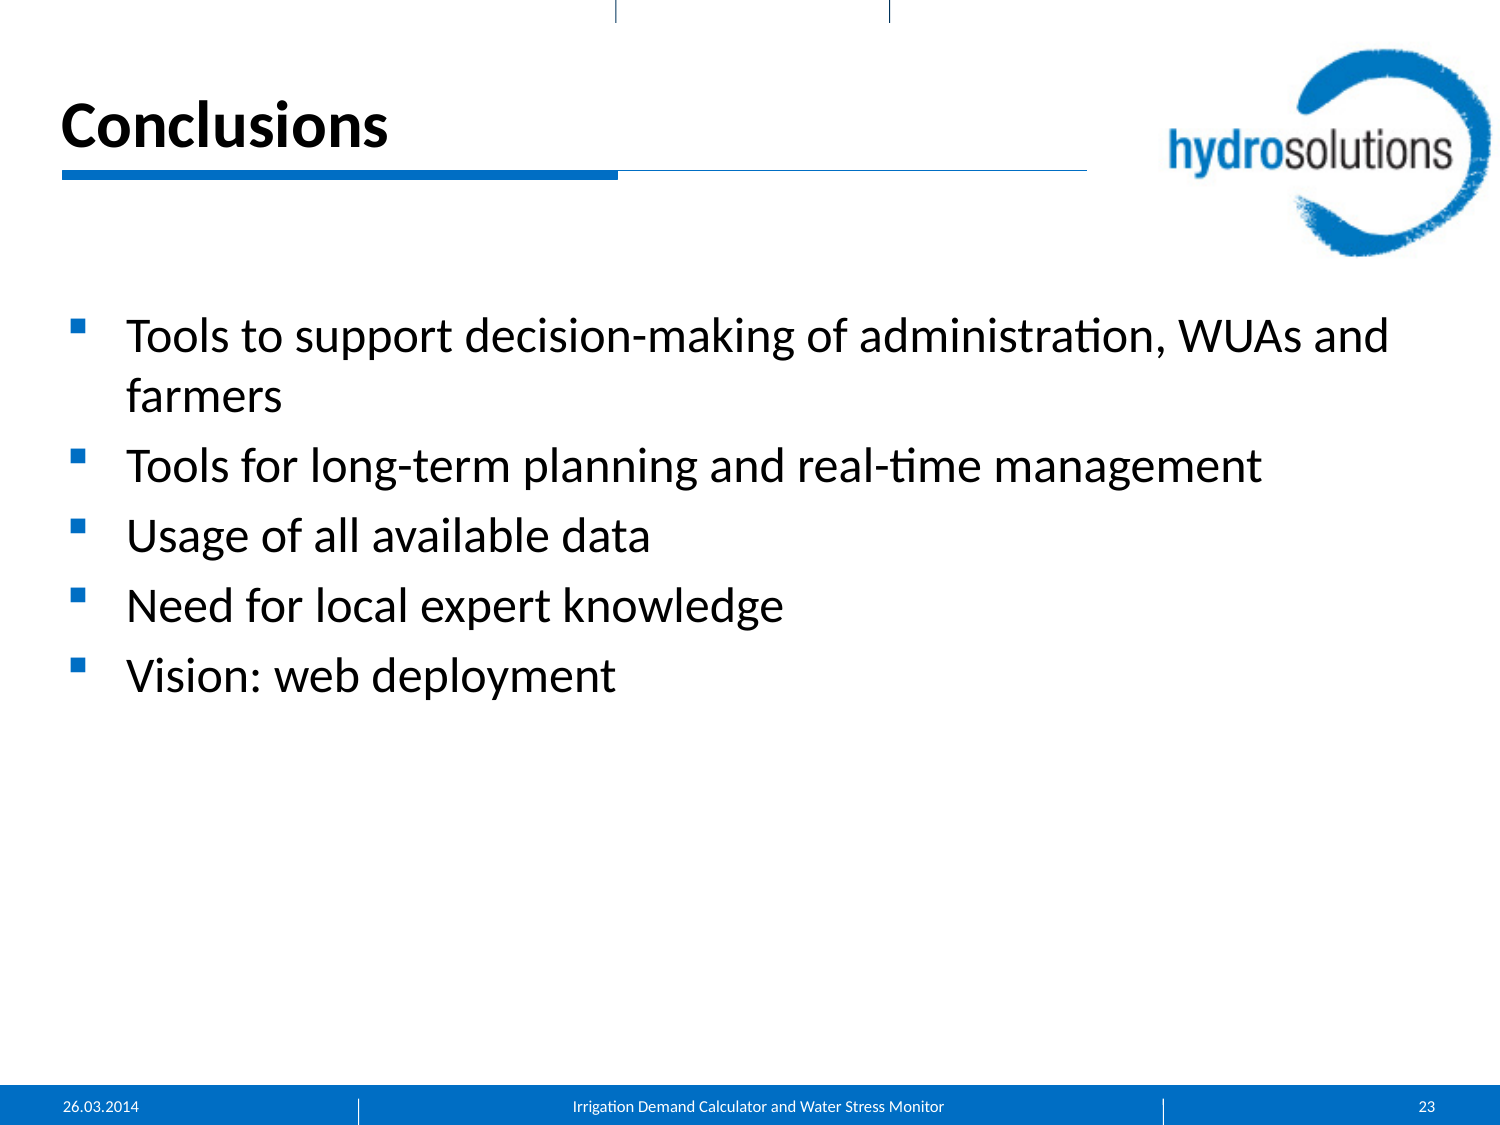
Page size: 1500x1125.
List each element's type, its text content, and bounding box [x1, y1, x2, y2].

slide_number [47, 1088, 347, 1125]
list Tools to support decision-making of administration, WUAs and farmers Tools for long-term planning and real-time management Usage of all available data Need for local expert knowledge Vision: web deployment [66, 226, 1442, 1055]
picture [1087, 0, 1500, 302]
slide_number 23 [1181, 1088, 1451, 1125]
title Conclusions [60, 74, 1437, 202]
footer Irrigation Demand Calculator and Water Stress Monitor [367, 1088, 1151, 1125]
